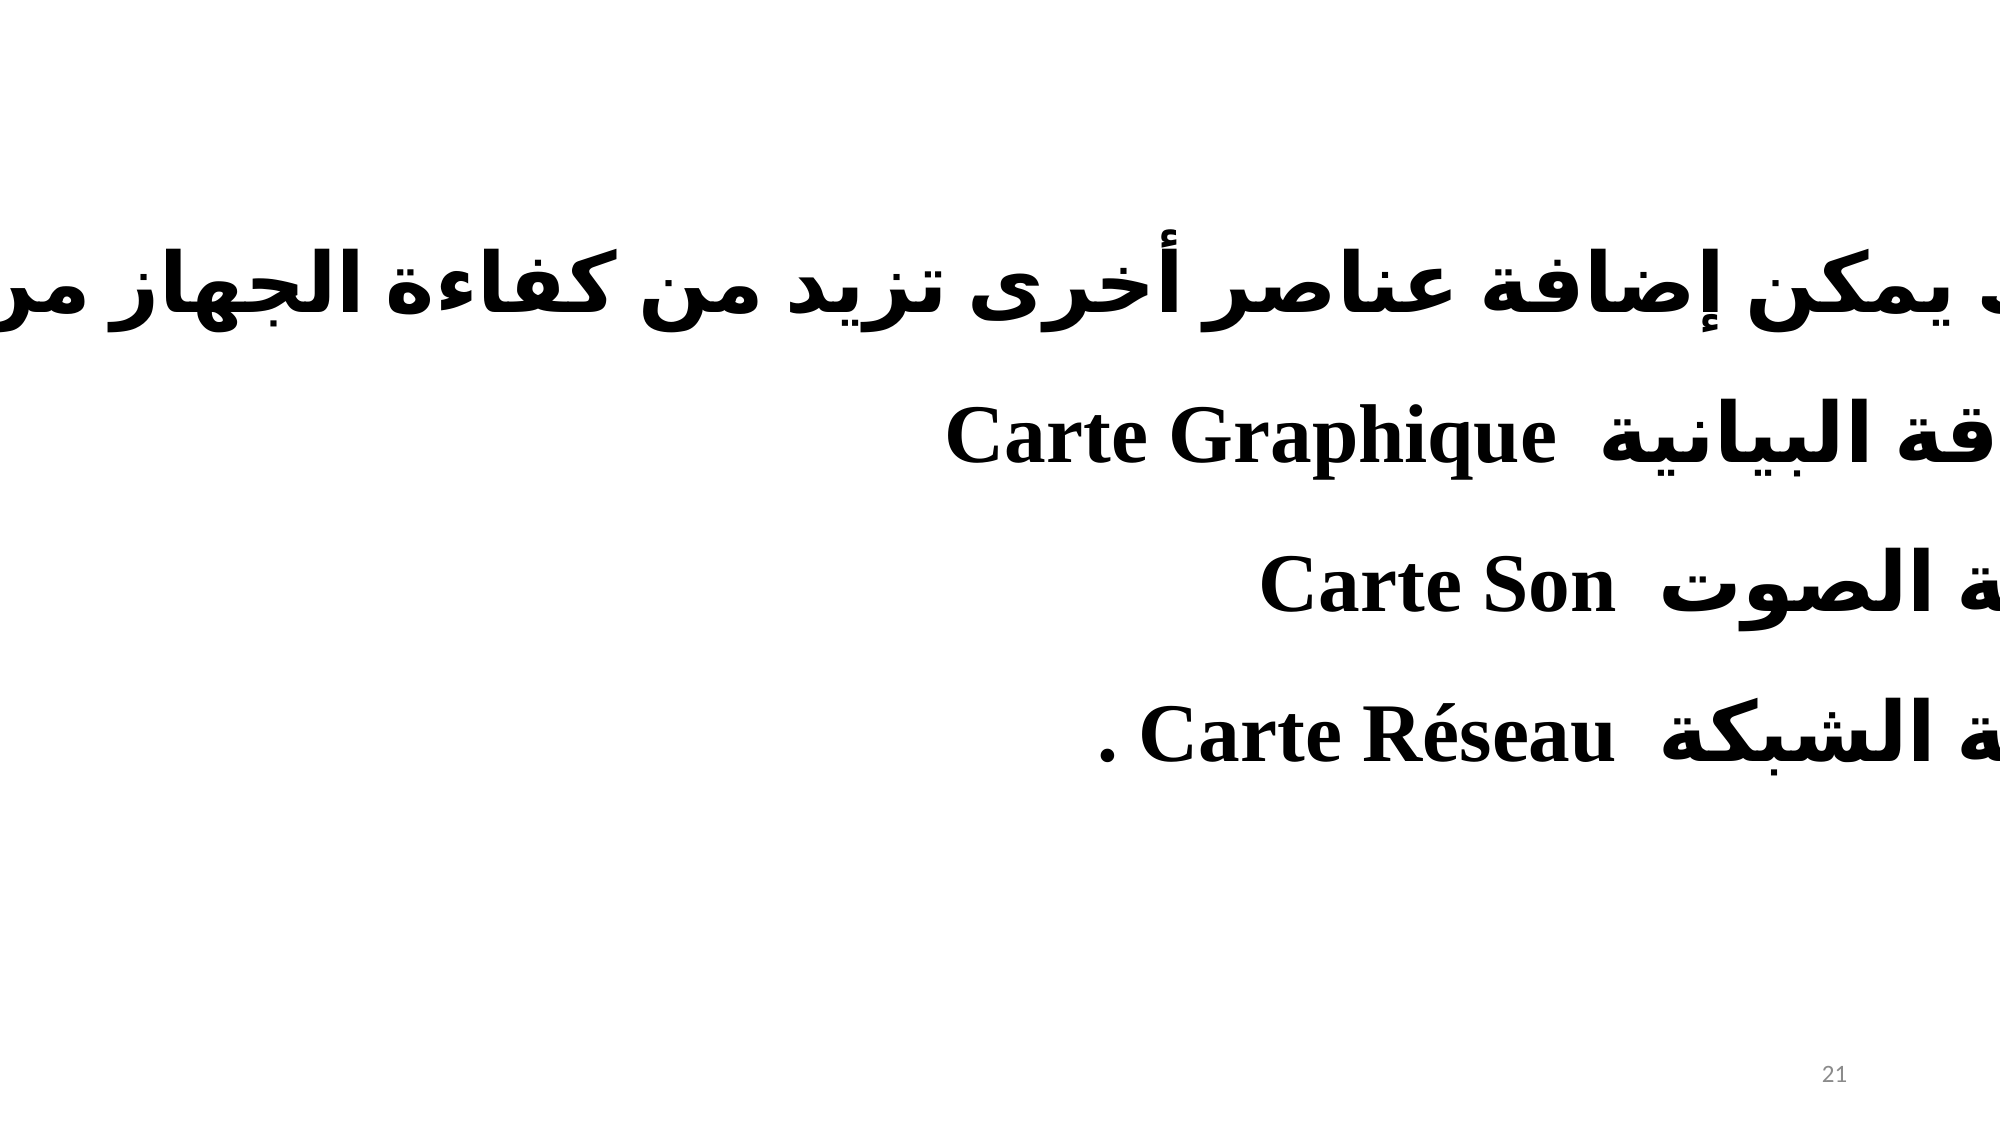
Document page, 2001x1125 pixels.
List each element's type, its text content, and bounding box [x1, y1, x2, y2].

slide_number 21 [1412, 1042, 1863, 1103]
text_box وكذلك يمكن إضافة عناصر أخرى تزيد من كفاءة الجهاز من بينها: البطاقة البيانية Carte Graphique بطاقة الصوت Carte Son بطاقة الشبكة Carte Réseau . [0, 171, 2000, 786]
